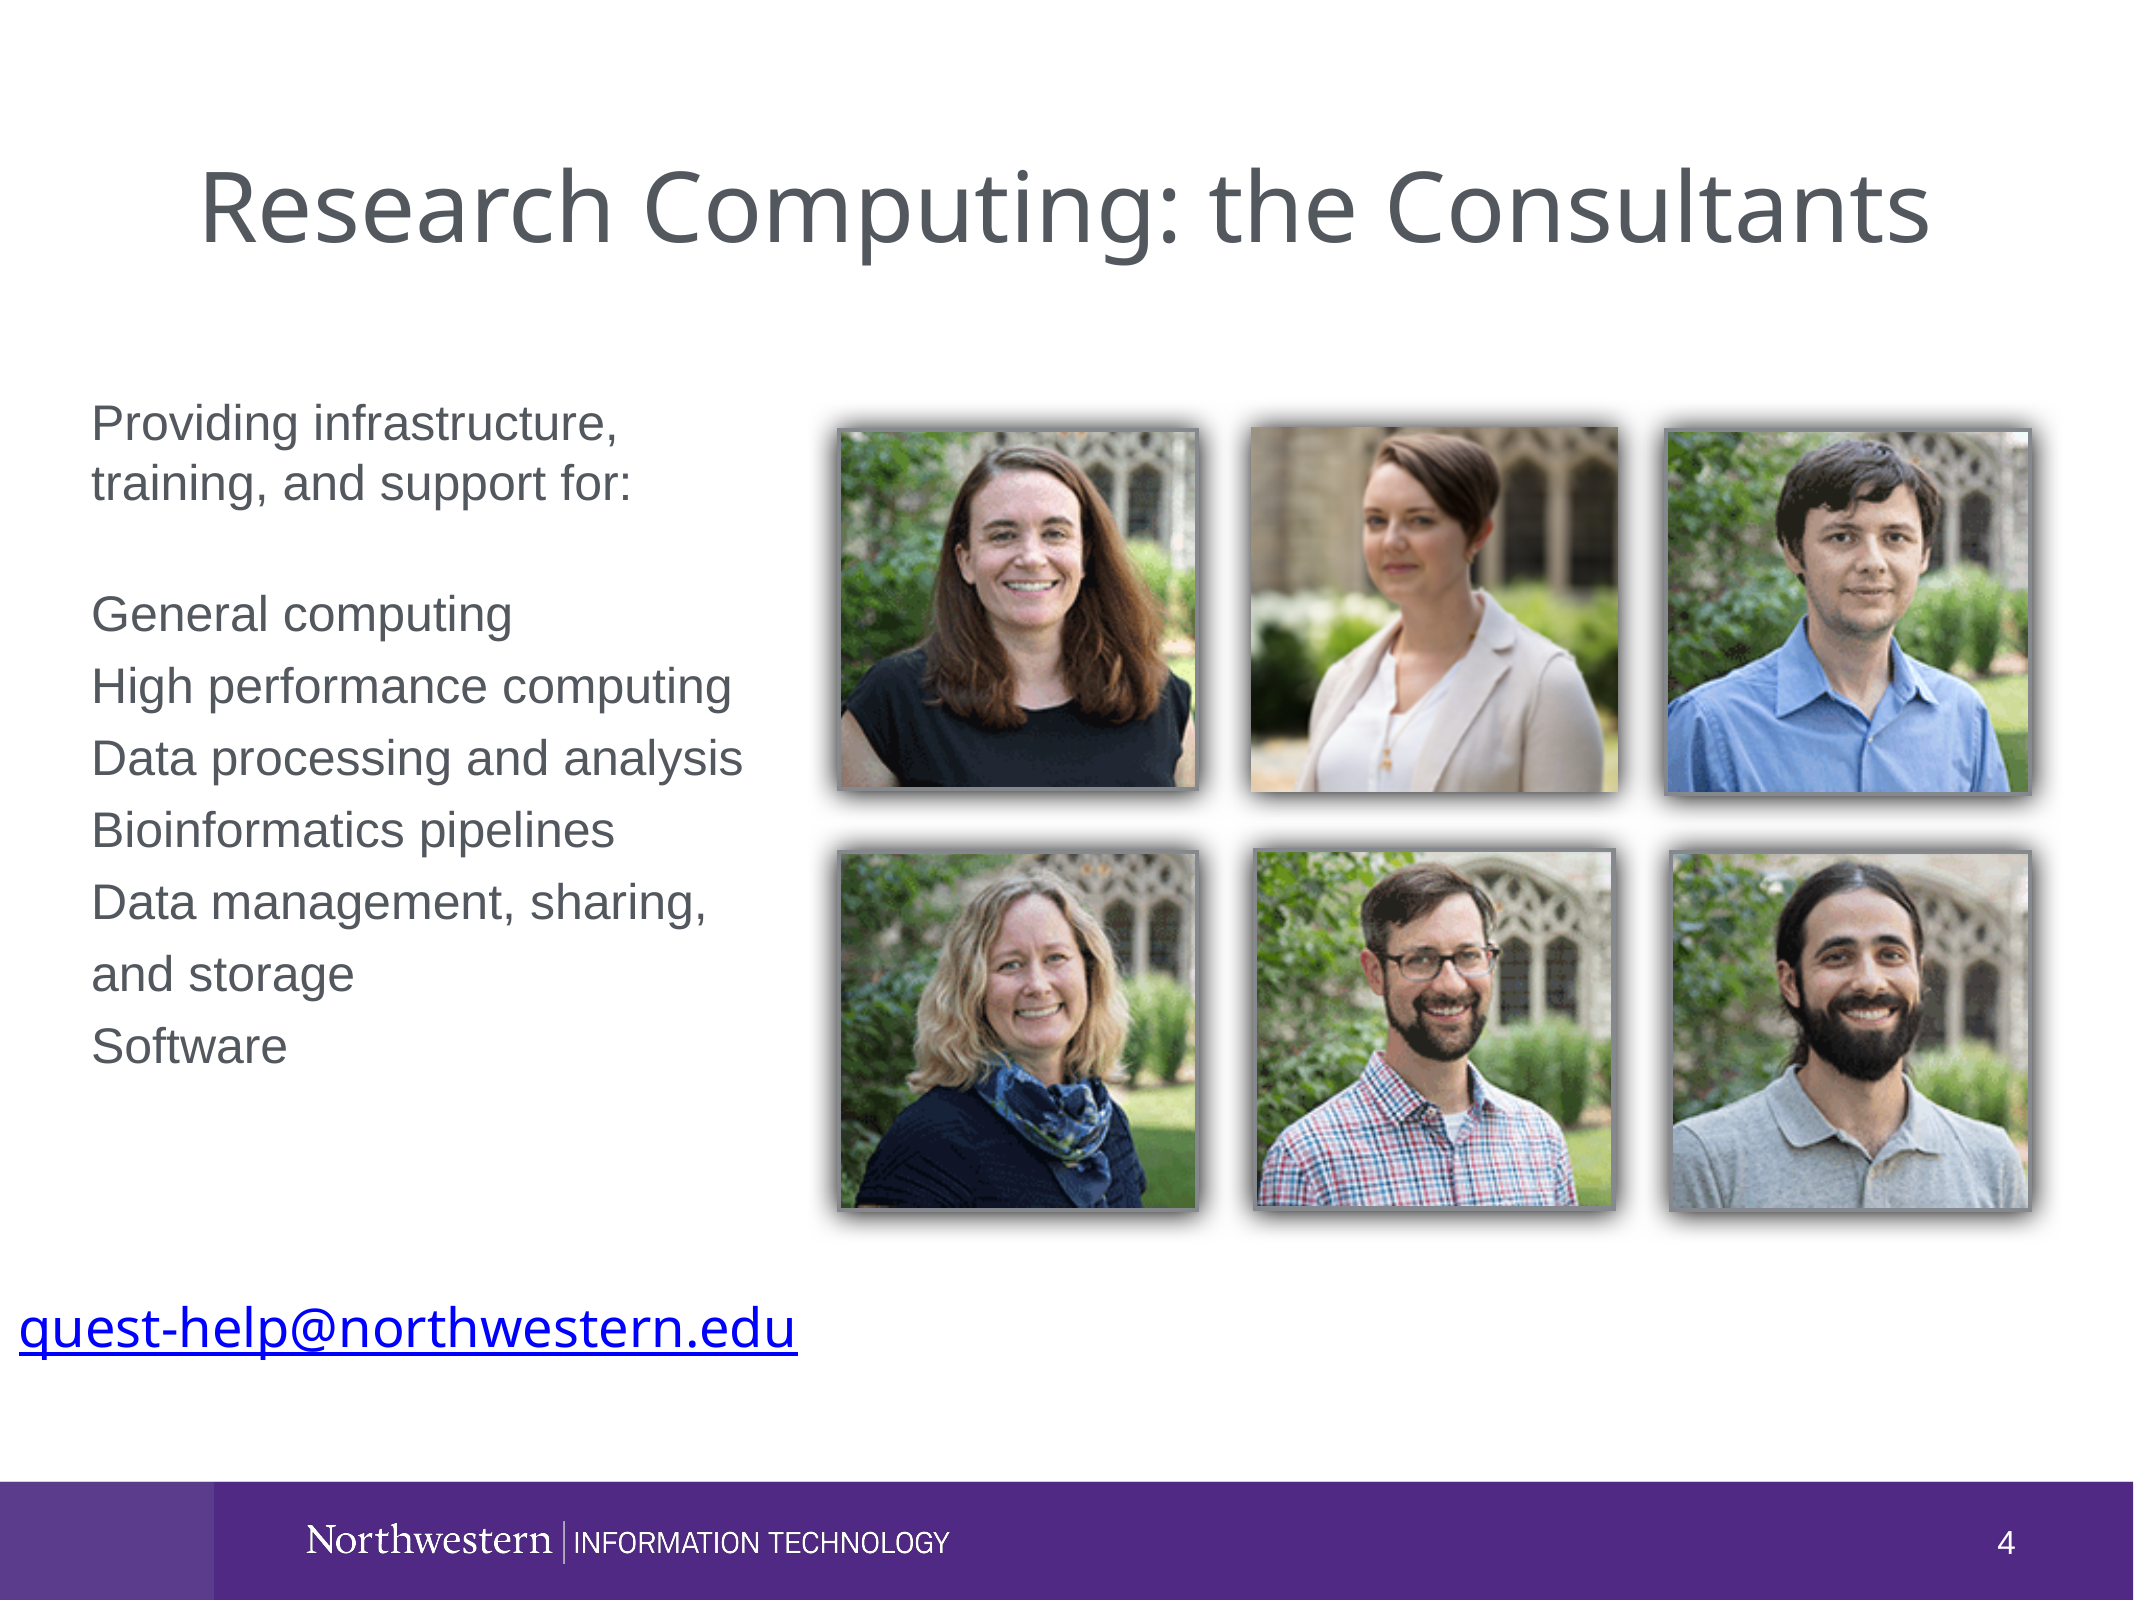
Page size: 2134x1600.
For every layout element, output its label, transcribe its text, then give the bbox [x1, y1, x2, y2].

text_box Providing infrastructure, training, and support for: General computing High performance computing Data processing and analysis Bioinformatics pipelines Data management, sharing, and storage Software [82, 381, 759, 1083]
slide_number 4 [1965, 1513, 2028, 1573]
text_box Research Computing: the Consultants [82, 136, 2048, 271]
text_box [840, 426, 2028, 1209]
text_box quest-help@northwestern.edu [10, 1285, 807, 1376]
picture [0, 0, 2134, 1600]
